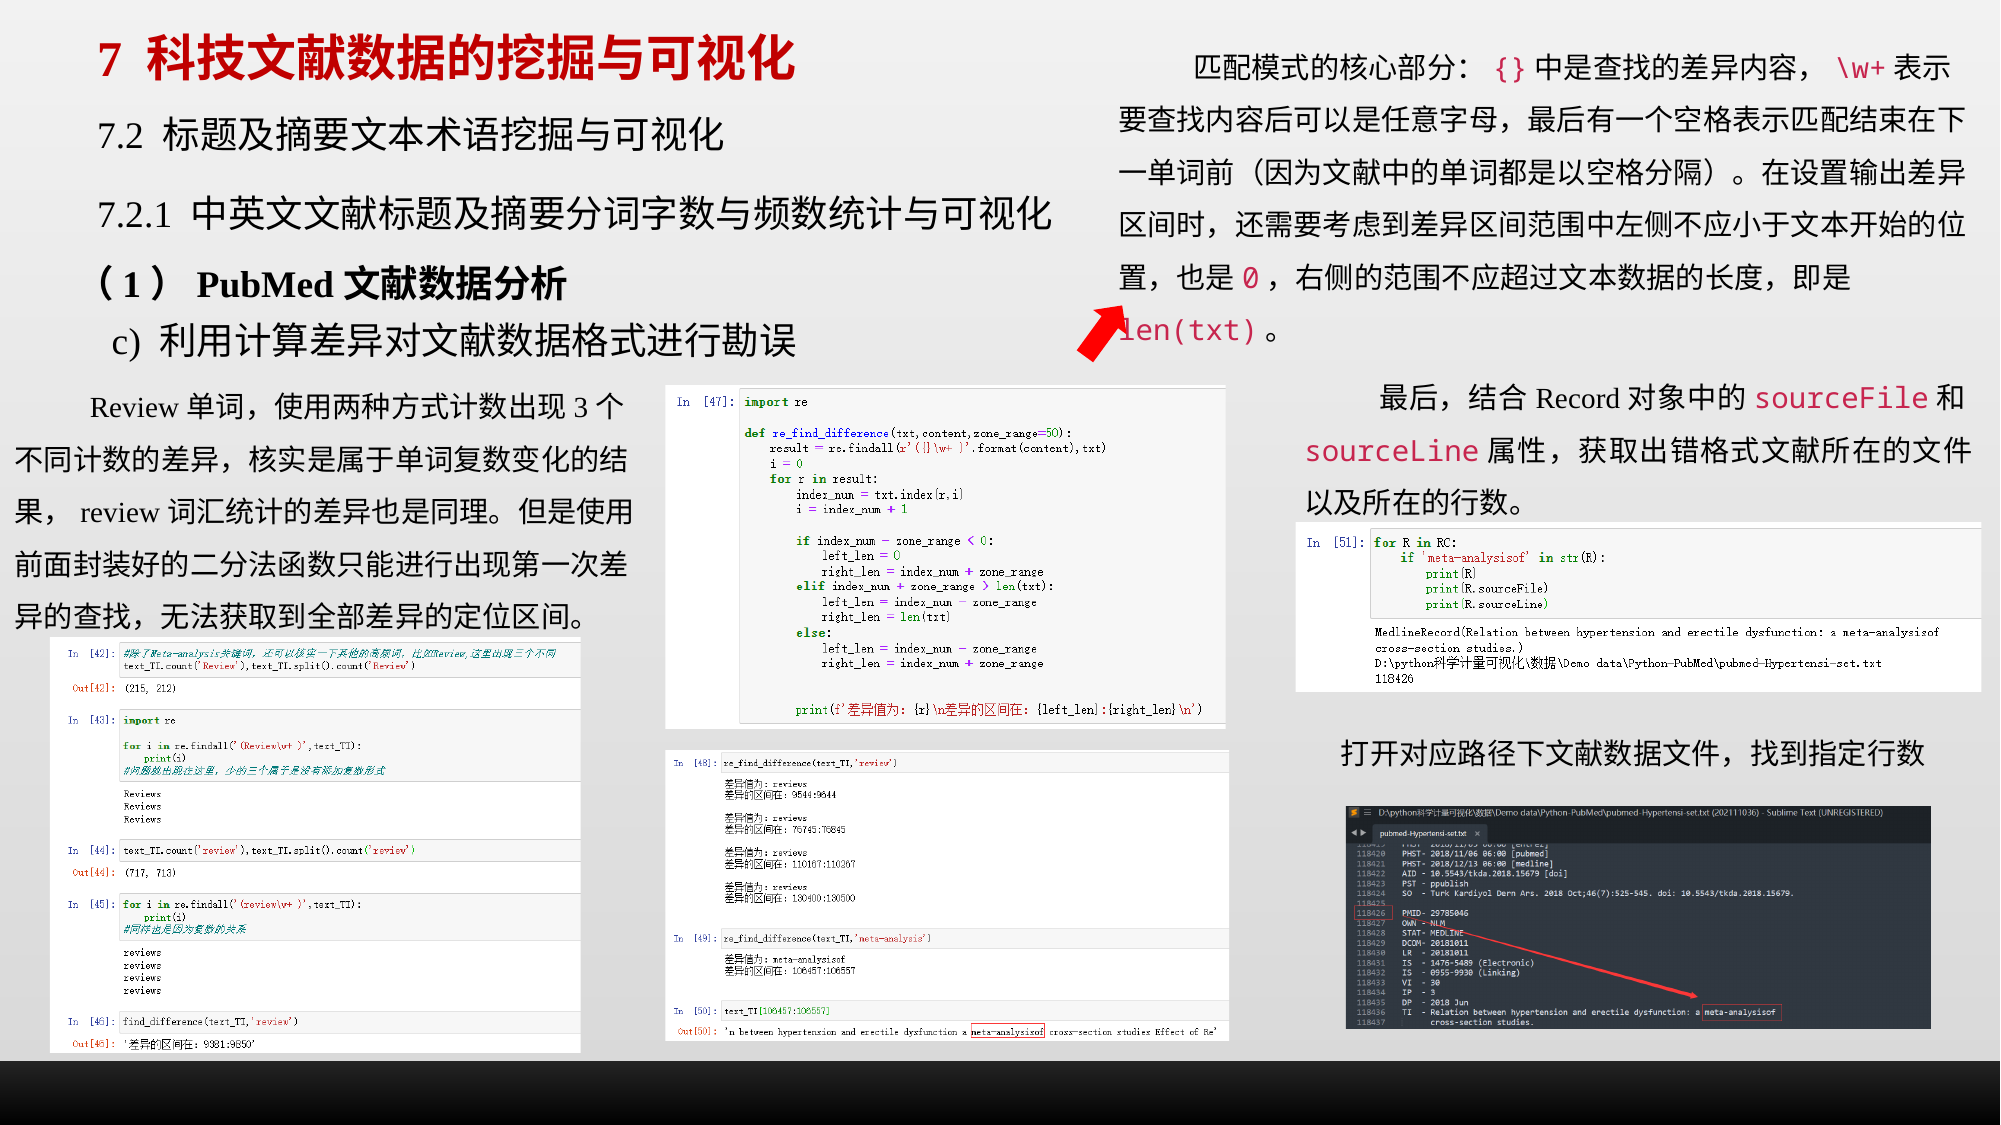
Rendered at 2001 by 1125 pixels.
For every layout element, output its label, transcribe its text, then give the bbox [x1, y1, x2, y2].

text_box Review单词，使用两种方式计数出现3个不同计数的差异，核实是属于单词复数变化的结果，review词汇统计的差异也是同理。但是使用前面封装好的二分法函数只能进行出现第一次差异的查找，无法获取到全部差异的定位区间。 [0, 363, 652, 641]
text_box 7.2.1 中英文文献标题及摘要分词字数与频数统计与可视化 [82, 181, 1083, 242]
text_box c) 利用计算差异对文献数据格式进行勘误 [96, 309, 1122, 370]
picture [665, 385, 1226, 729]
picture [665, 750, 1230, 1041]
text_box 7 科技文献数据的挖掘与可视化 [82, 19, 1083, 94]
text_box （1）PubMed文献数据分析 [17, 229, 1018, 313]
picture [49, 637, 581, 1053]
picture [1295, 522, 1982, 692]
text_box [1076, 305, 1127, 363]
text_box 最后，结合Record对象中的sourceFile和sourceLine属性，获取出错格式文献所在的文件以及所在的行数。 [1289, 354, 1988, 528]
text_box 打开对应路径下文献数据文件，找到指定行数 [1326, 728, 1951, 778]
text_box 7.2 标题及摘要文本术语挖掘与可视化 [82, 103, 1083, 164]
text_box 匹配模式的核心部分：{}中是查找的差异内容，\w+表示要查找内容后可以是任意字母，最后有一个空格表示匹配结束在下一单词前（因为文献中的单词都是以空格分隔）。在设置输出差异区间时，还需要考虑到差异区间范围中左侧不应小于文本开始的位置，也是0，右侧的范围不应超过文本数据的长度，即是len(txt)。 [1103, 24, 1982, 354]
picture [1345, 806, 1931, 1029]
